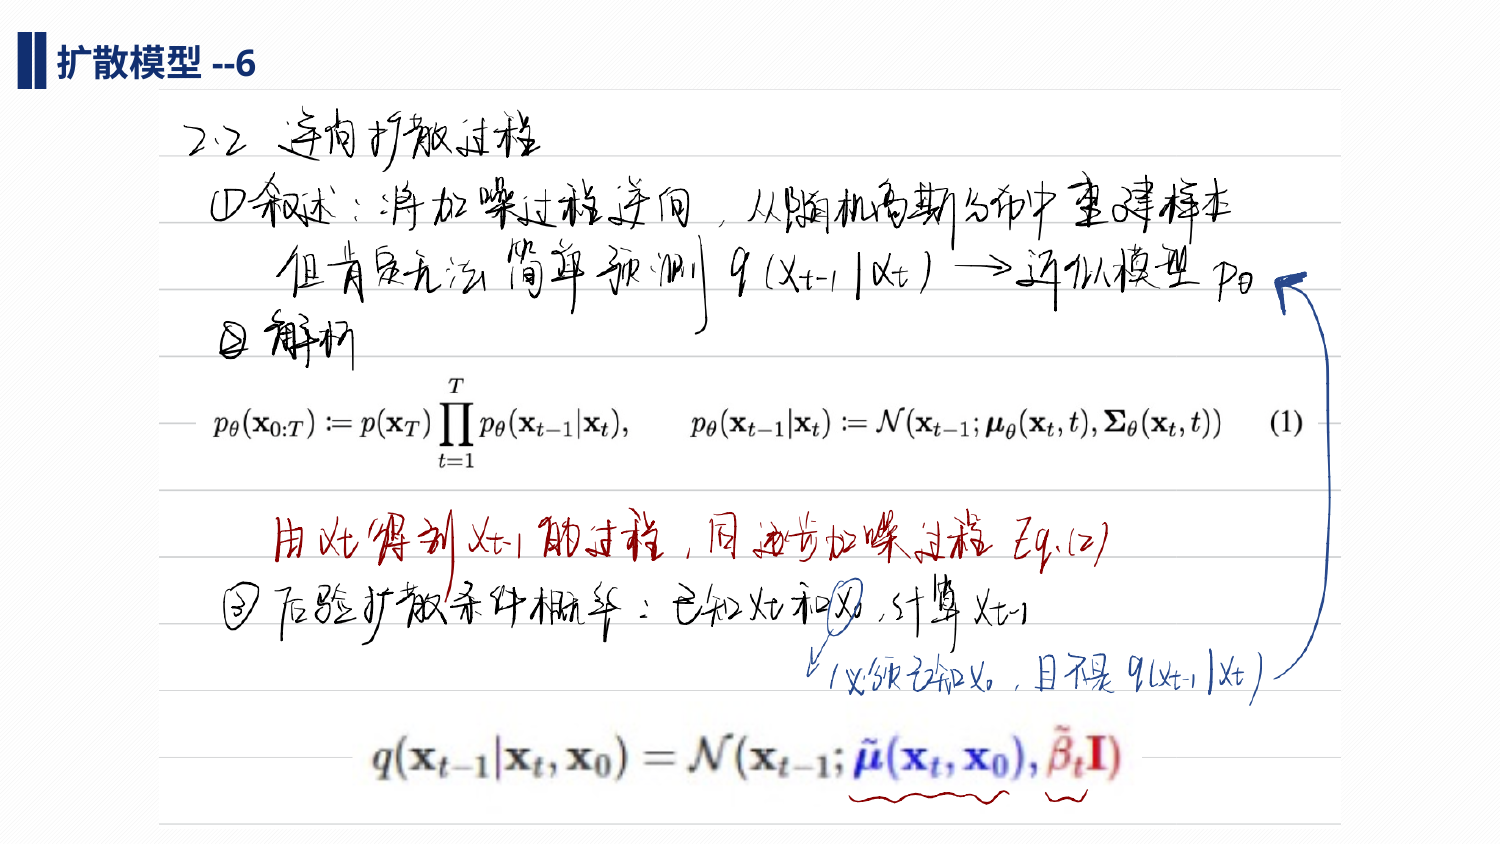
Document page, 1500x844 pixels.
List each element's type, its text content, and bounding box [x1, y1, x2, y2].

text_box 扩散模型--6 [48, 32, 845, 91]
picture [158, 88, 1342, 830]
text_box [32, 30, 48, 91]
text_box [16, 30, 32, 91]
